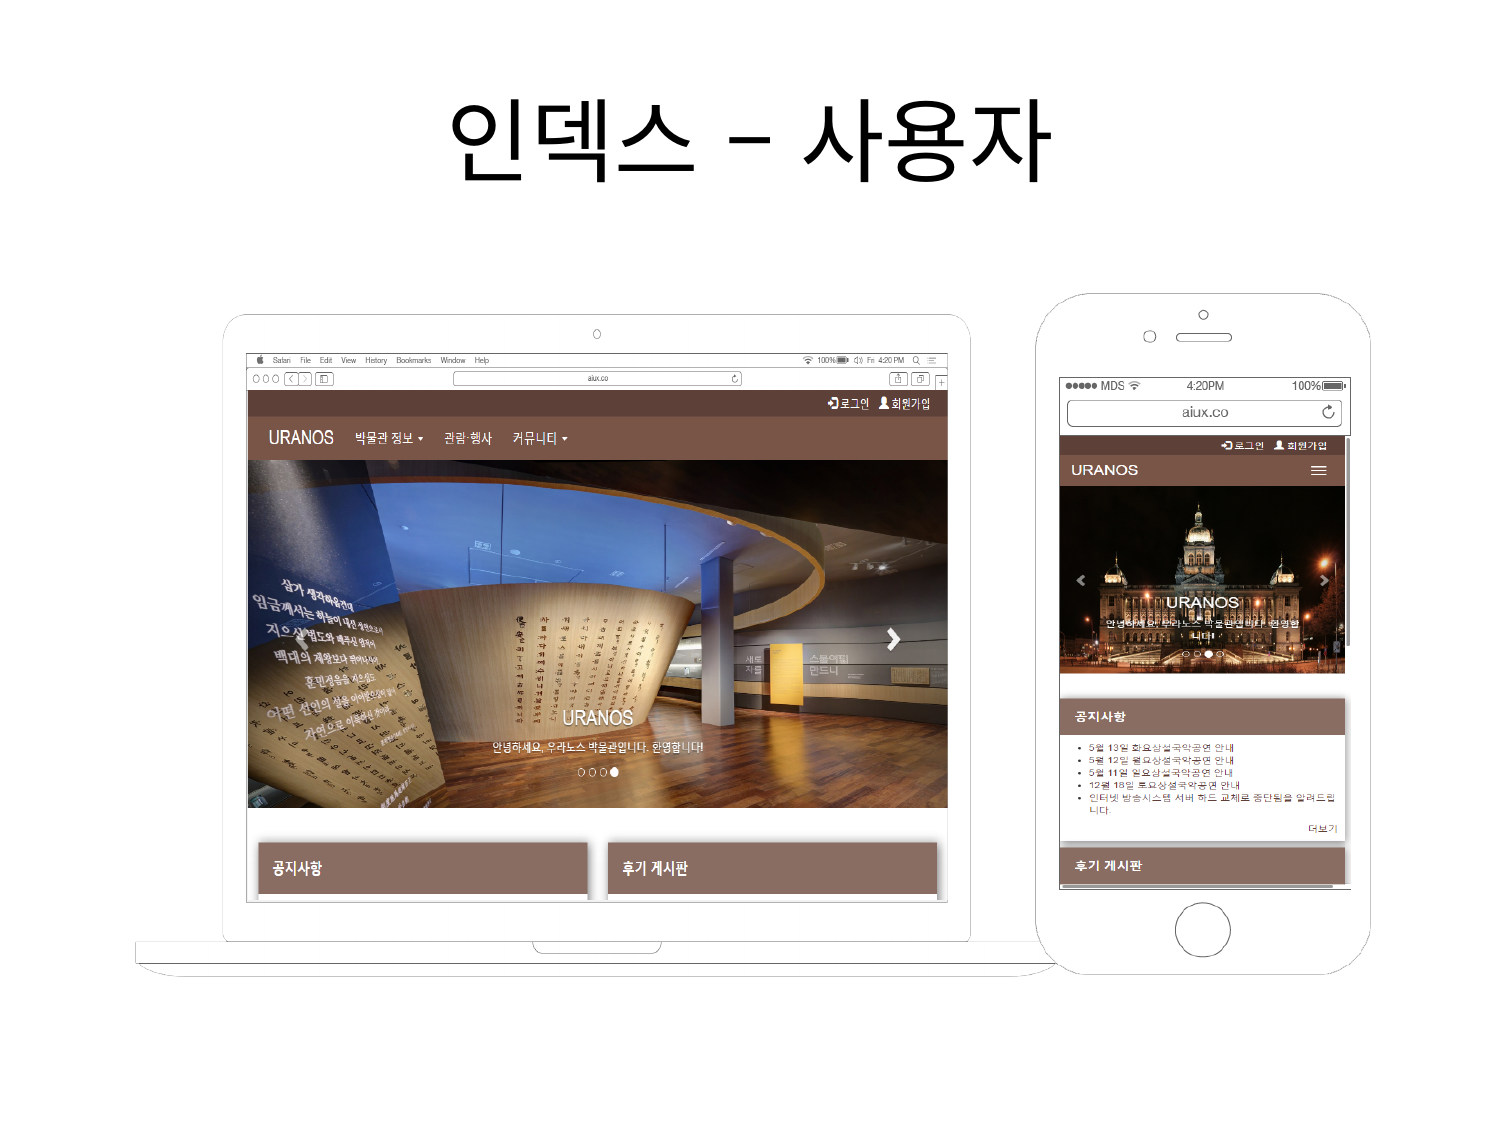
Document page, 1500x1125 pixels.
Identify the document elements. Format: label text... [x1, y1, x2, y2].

title 인덱스 – 사용자 [75, 45, 1425, 233]
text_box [1034, 293, 1371, 975]
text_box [135, 314, 1029, 977]
